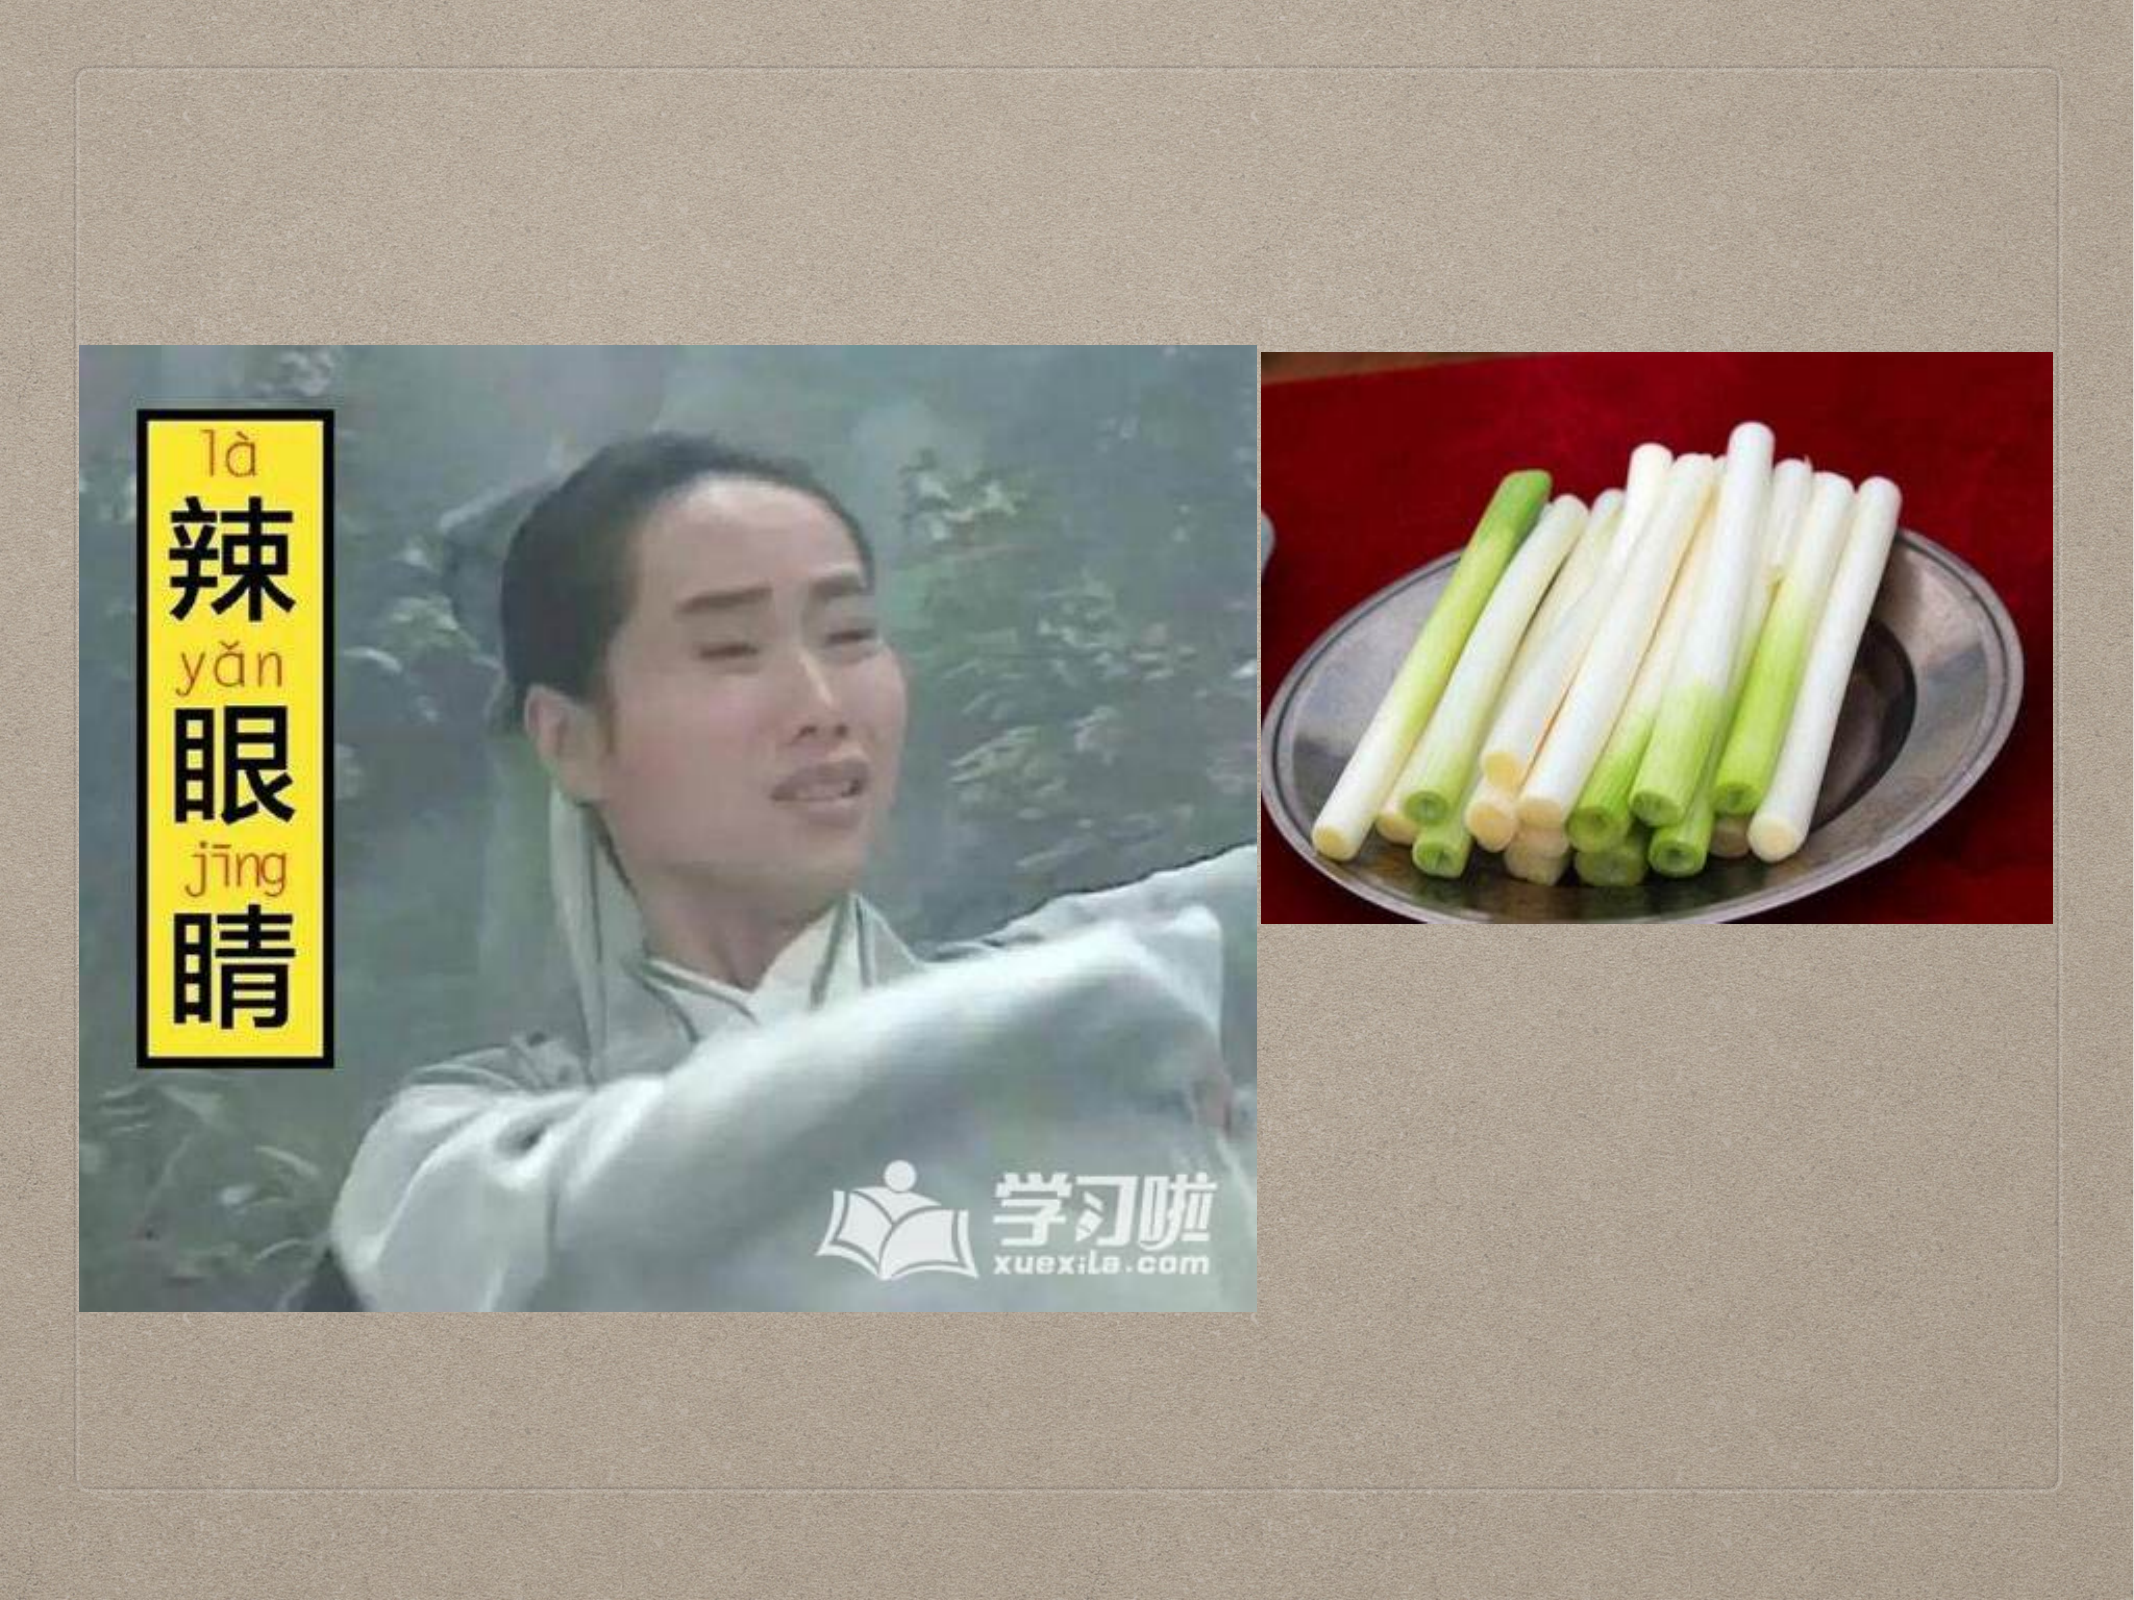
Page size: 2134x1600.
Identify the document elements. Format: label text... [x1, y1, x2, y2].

picture [0, 0, 2134, 1600]
title 经验分享 [1257, 357, 2051, 928]
